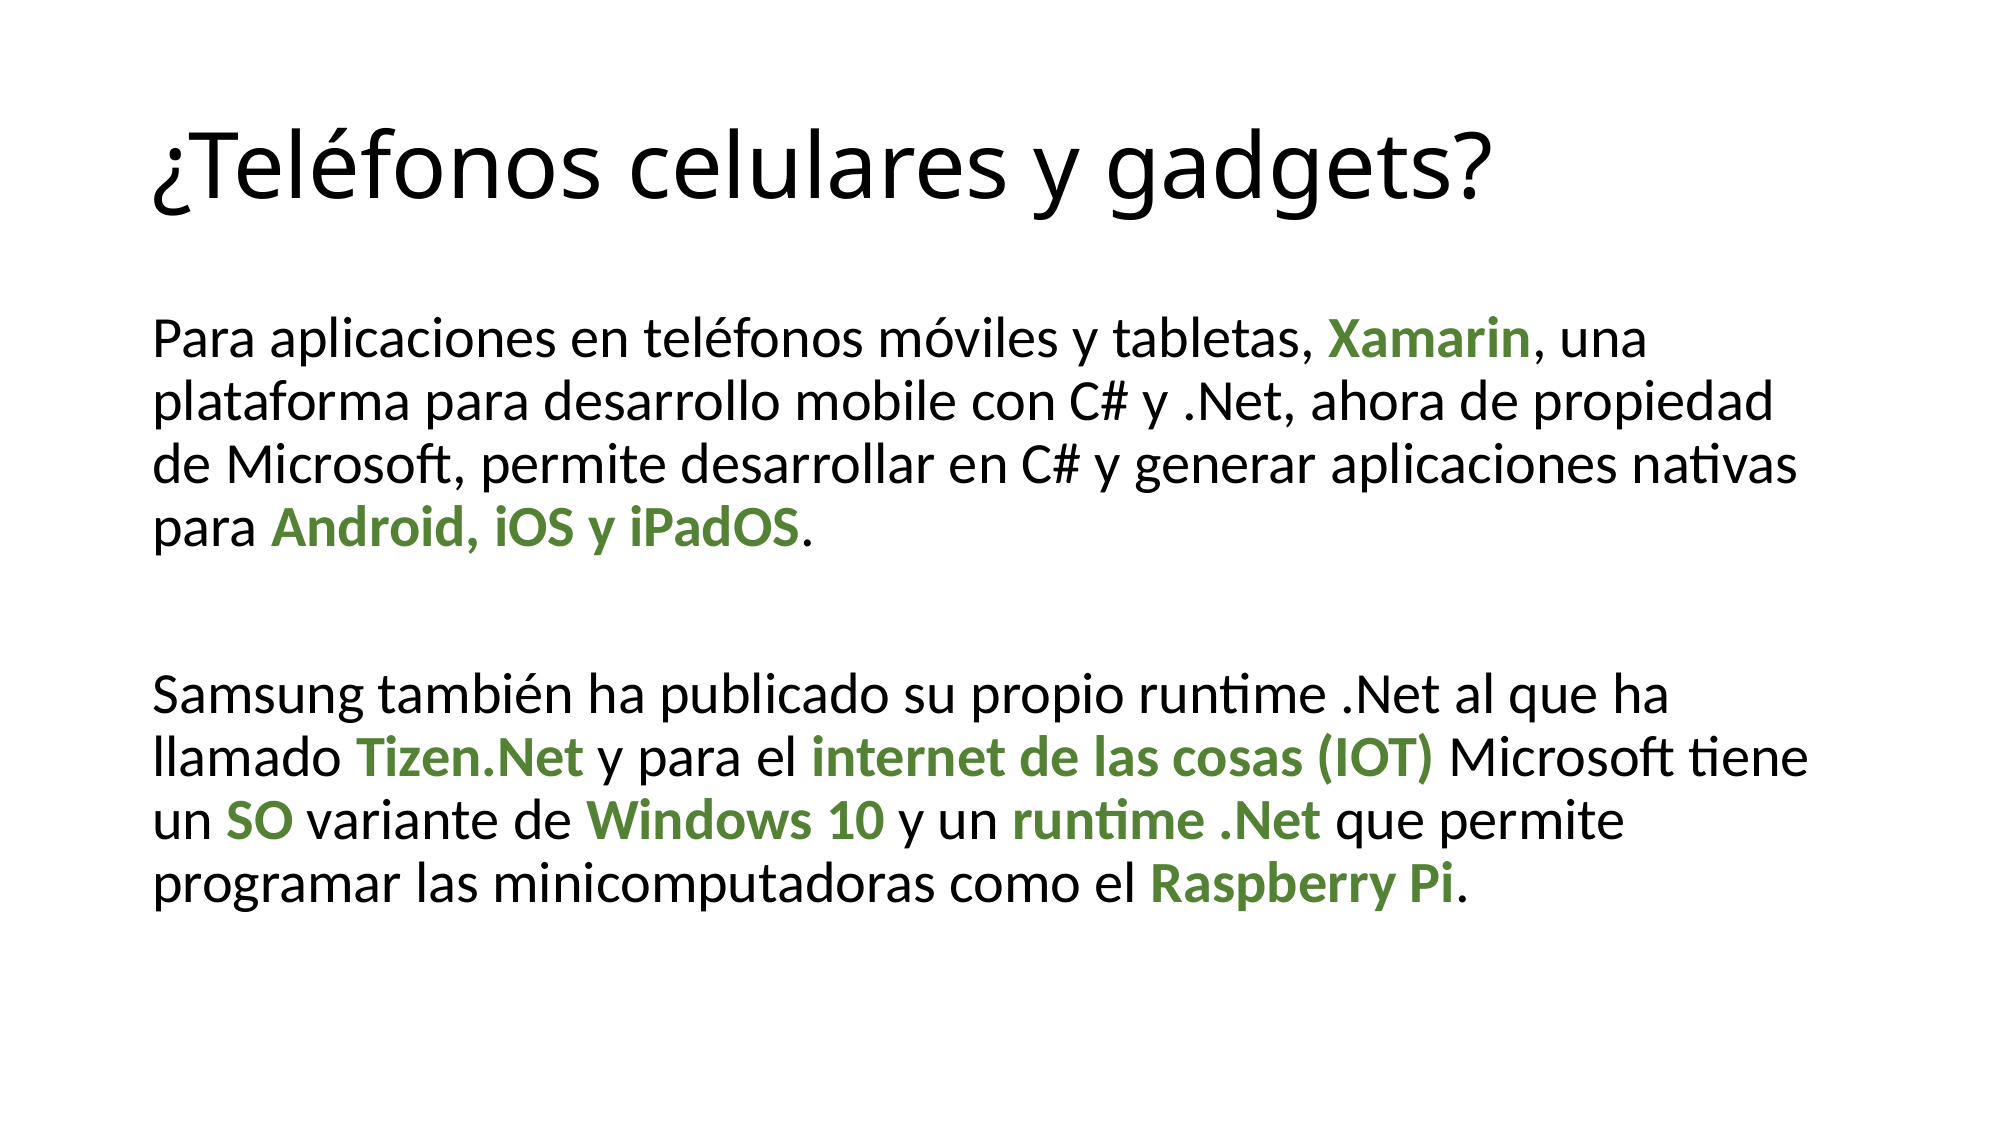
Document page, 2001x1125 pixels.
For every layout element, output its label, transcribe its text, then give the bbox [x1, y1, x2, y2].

title ¿Teléfonos celulares y gadgets? [137, 59, 1863, 278]
list Para aplicaciones en teléfonos móviles y tabletas, Xamarin, una plataforma para desarrollo mobile con C# y .Net, ahora de propiedad de Microsoft, permite desarrollar en C# y generar aplicaciones nativas para Android, iOS y iPadOS. Samsung también ha publicado su propio runtime .Net al que ha llamado Tizen.Net y para el internet de las cosas (IOT) Microsoft tiene un SO variante de Windows 10 y un runtime .Net que permite programar las minicomputadoras como el Raspberry Pi. [137, 299, 1863, 1014]
